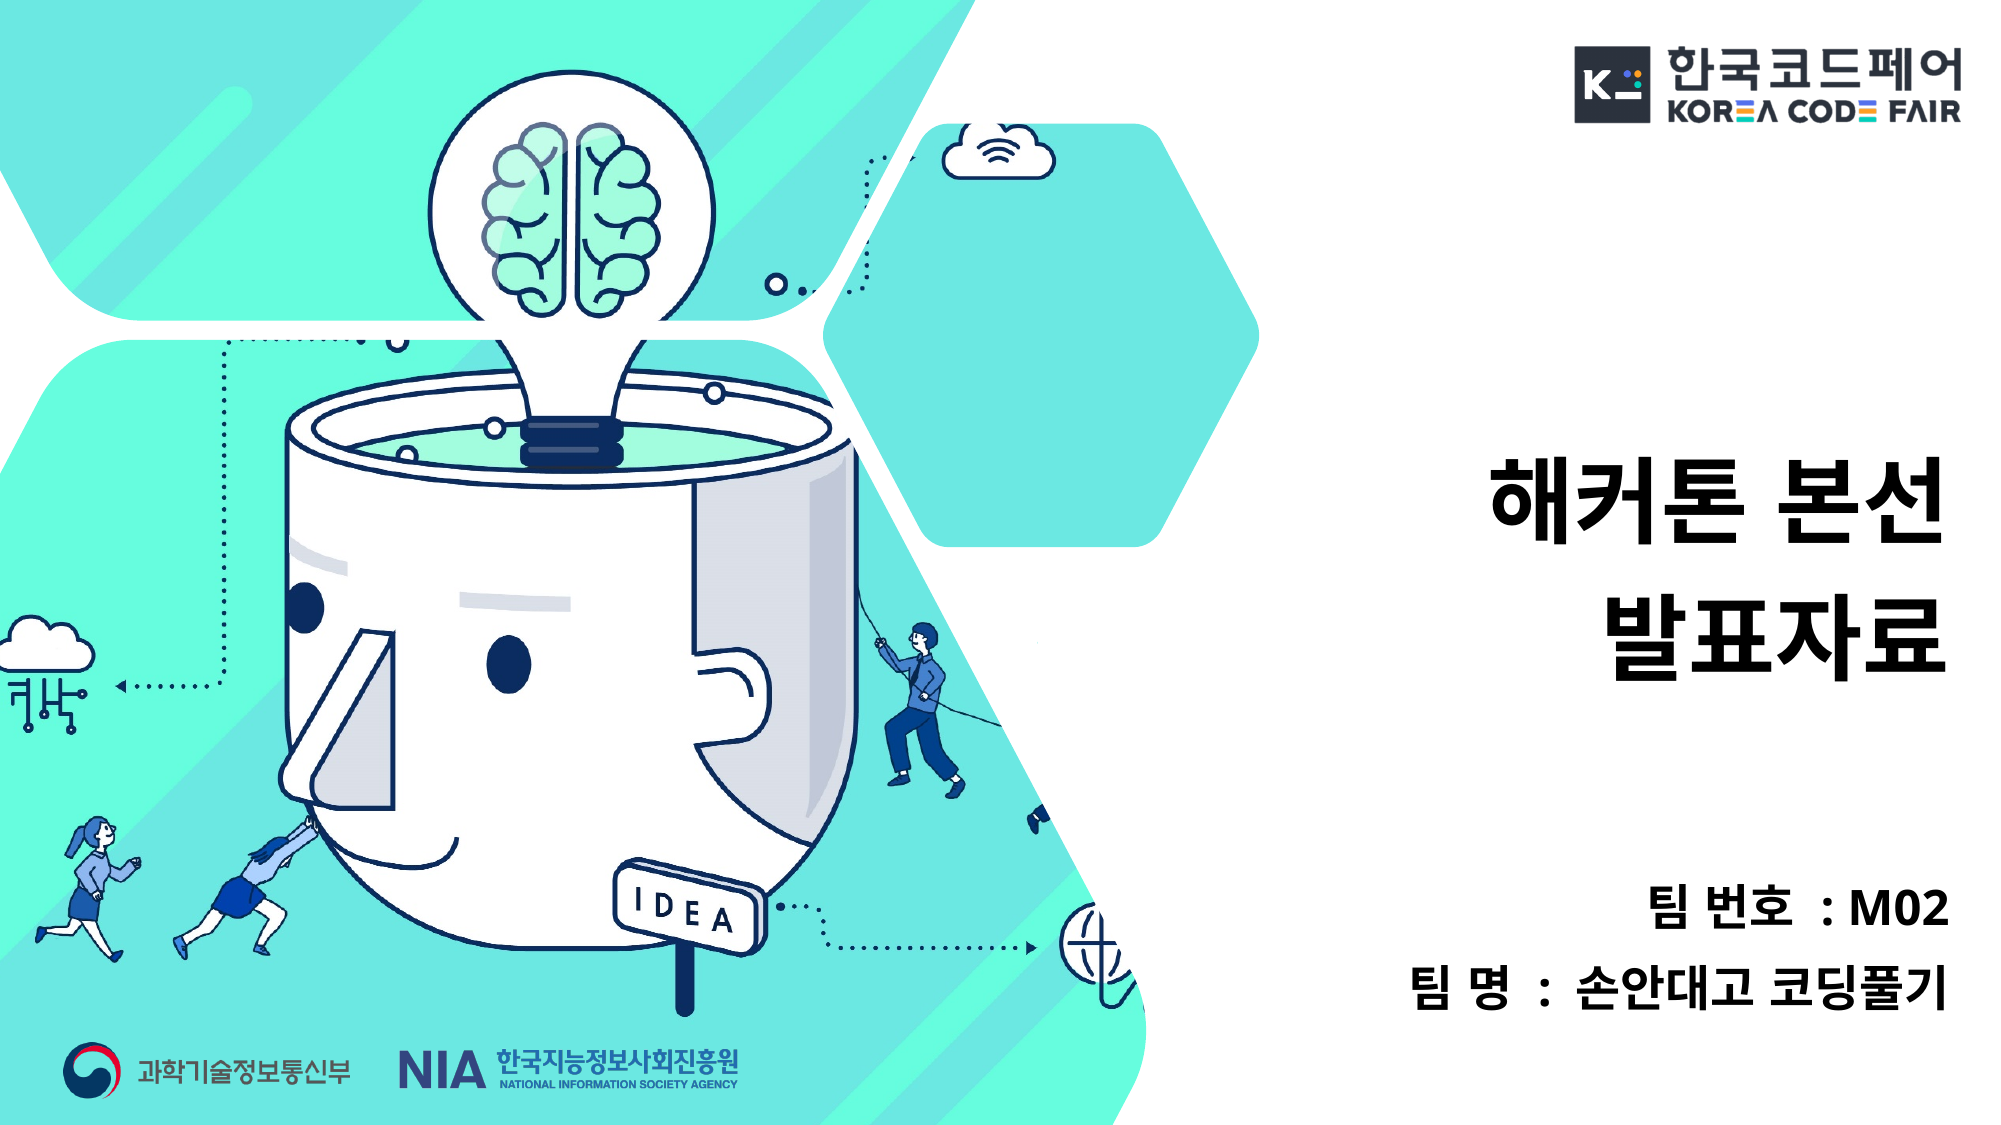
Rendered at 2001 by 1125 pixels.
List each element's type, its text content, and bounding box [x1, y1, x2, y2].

picture [0, 339, 1147, 1125]
picture [1571, 42, 1964, 127]
picture [823, 123, 1260, 548]
text_box 팀 번호 : M02 팀 명 : 손안대고 코딩풀기 [1281, 866, 1965, 1029]
picture [0, 0, 976, 321]
